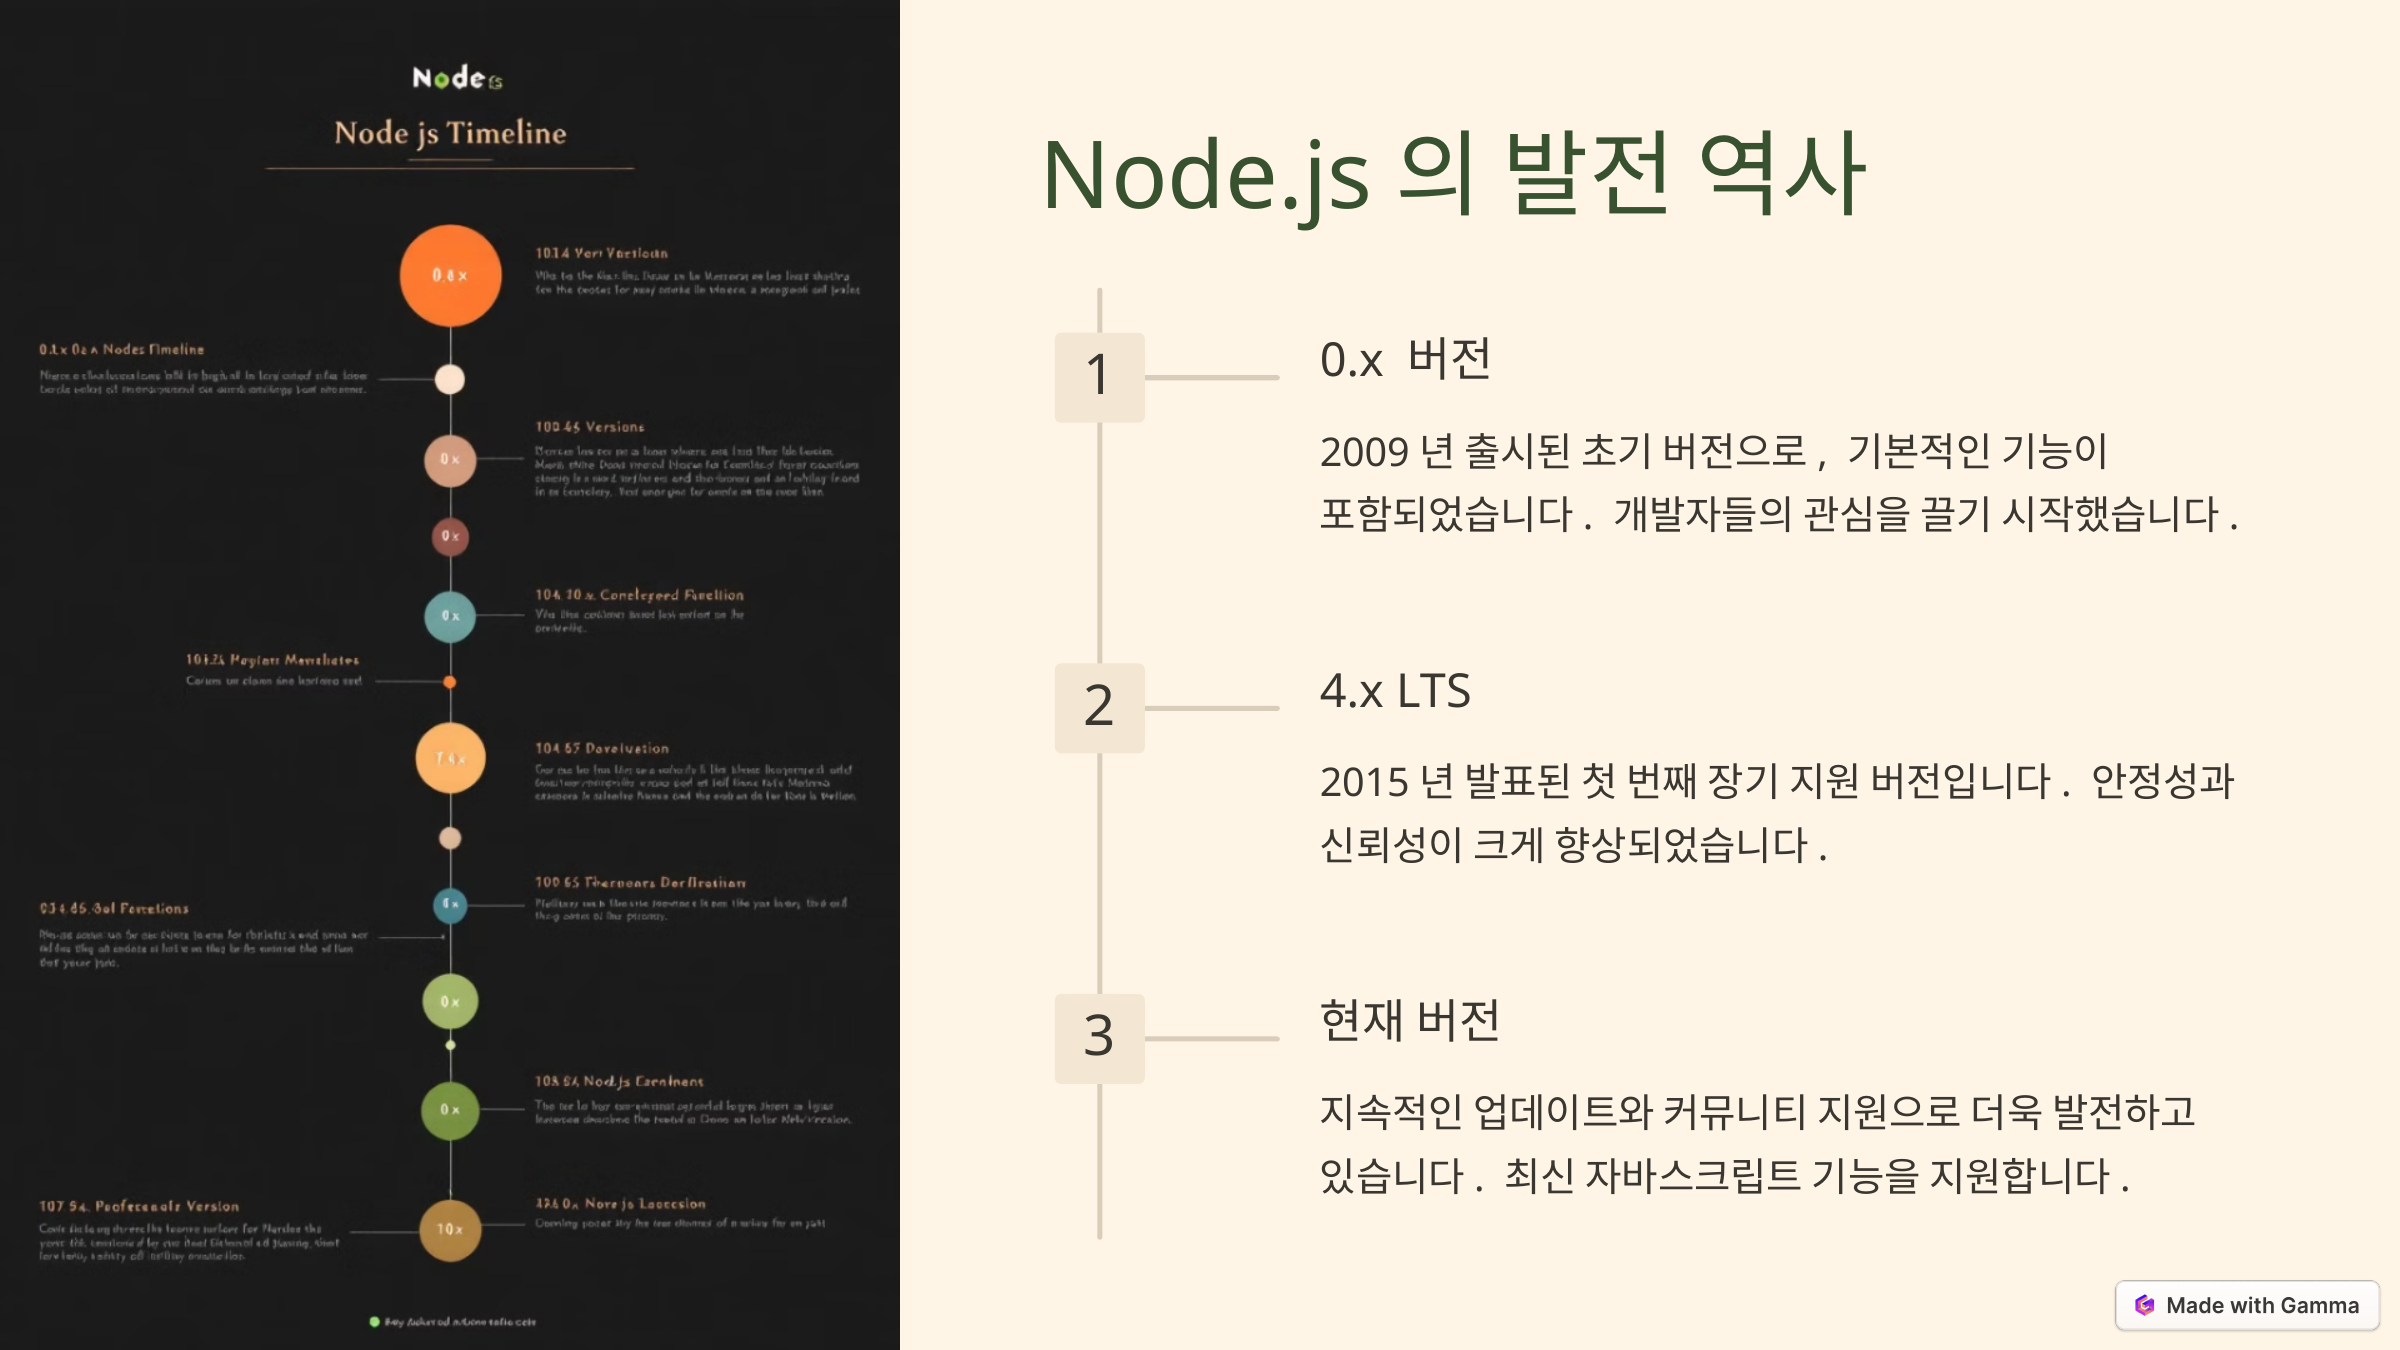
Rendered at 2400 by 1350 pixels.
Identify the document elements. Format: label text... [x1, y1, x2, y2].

text_box [1097, 423, 1103, 663]
text_box [1054, 663, 1145, 754]
text_box 2015년 발표된 첫 번째 장기 지원 버전입니다. 안정성과 신뢰성이 크게 향상되었습니다. [1319, 741, 2261, 869]
picture [2106, 1271, 2389, 1339]
text_box Node.js의 발전 역사 [1039, 110, 1981, 228]
text_box [1097, 754, 1103, 993]
text_box 2 [1084, 680, 1115, 737]
text_box [1097, 1084, 1103, 1240]
text_box [1097, 287, 1103, 332]
text_box [1145, 1036, 1280, 1042]
text_box 3 [1084, 1010, 1116, 1068]
text_box [1054, 993, 1145, 1084]
text_box [1145, 375, 1280, 381]
text_box 현재 버전 [1319, 989, 1791, 1048]
text_box 4.x LTS [1319, 658, 1791, 718]
text_box [1145, 705, 1280, 711]
text_box [1054, 332, 1145, 423]
text_box 0.x 버전 [1319, 327, 1791, 387]
text_box 1 [1089, 349, 1111, 406]
picture [0, 0, 900, 1350]
text_box 2009년 출시된 초기 버전으로, 기본적인 기능이 포함되었습니다. 개발자들의 관심을 끌기 시작했습니다. [1319, 410, 2261, 539]
text_box 지속적인 업데이트와 커뮤니티 지원으로 더욱 발전하고 있습니다. 최신 자바스크립트 기능을 지원합니다. [1319, 1071, 2261, 1200]
